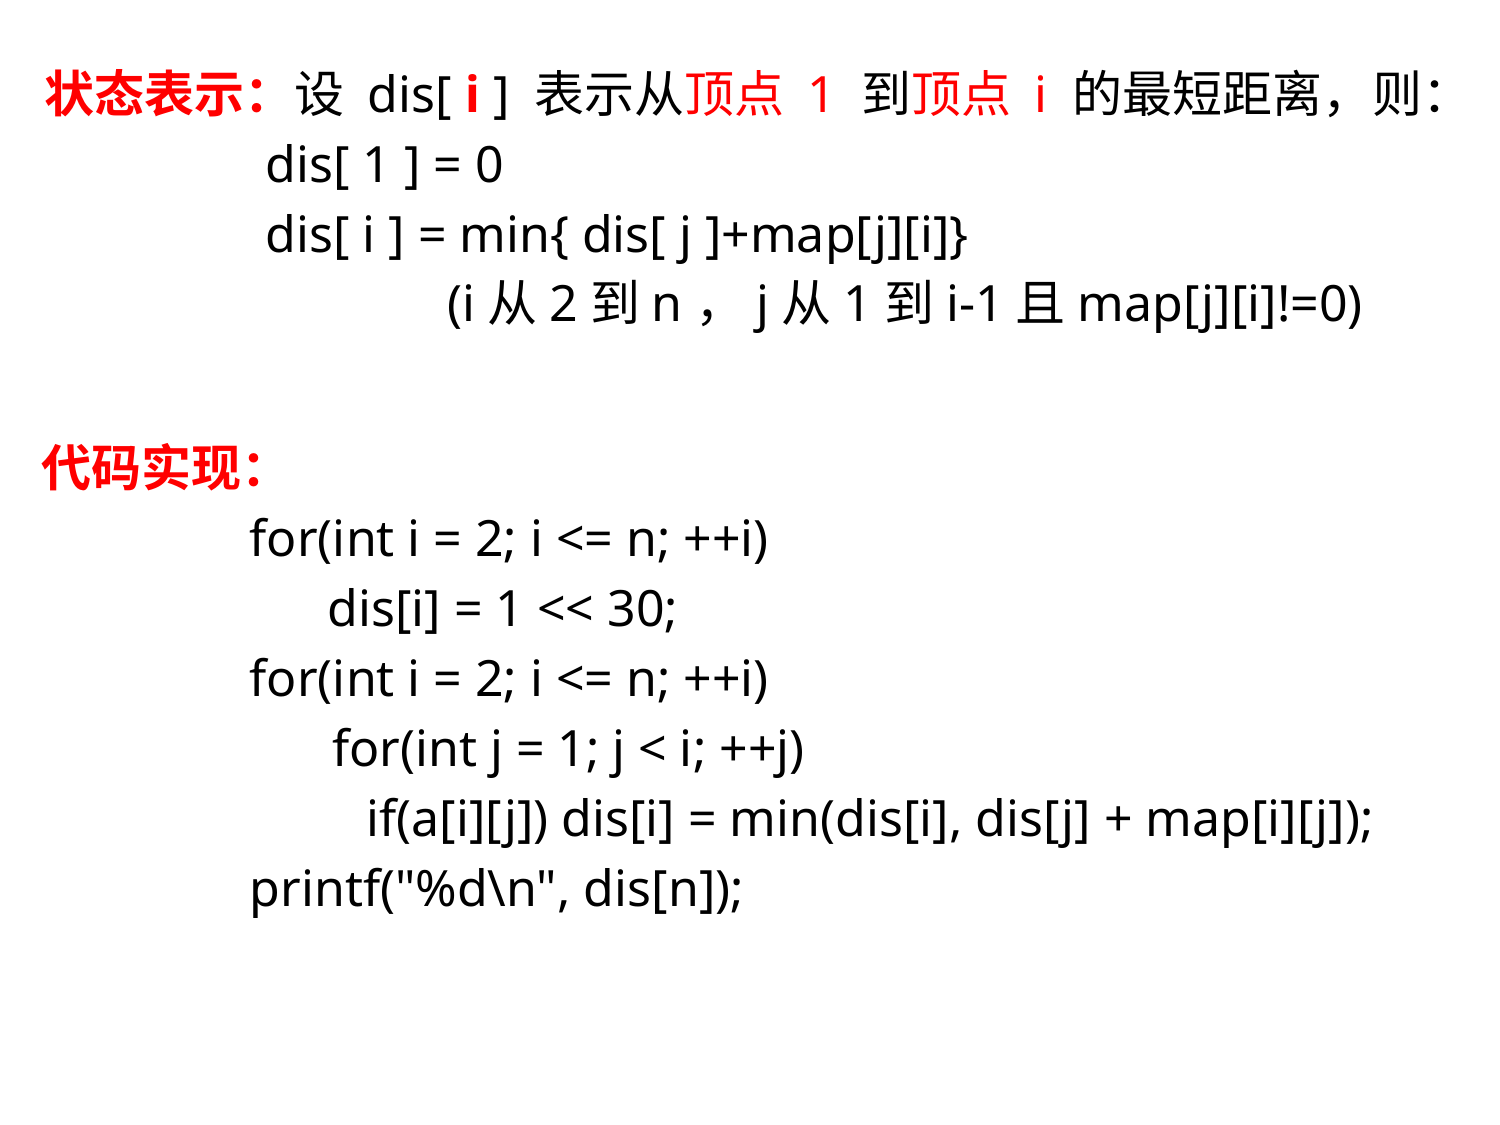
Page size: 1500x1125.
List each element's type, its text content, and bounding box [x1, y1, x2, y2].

text_box 状态表示：设 dis[ i ] 表示从顶点 1 到顶点 i 的最短距离，则： dis[ 1 ] = 0 dis[ i ] = min{ dis[ j ]+map[j][i]} (i从2到n，j从1到i-1且map[j][i]!=0) [29, 54, 1448, 383]
text_box 代码实现： for(int i = 2; i <= n; ++i) dis[i] = 1 << 30; for(int i = 2; i <= n; ++i) for(int j = 1; j < i; ++j) if(a[i][j]) dis[i] = min(dis[i], dis[j] + map[i][j]); printf("%d\n", dis[n]); [26, 428, 1466, 968]
